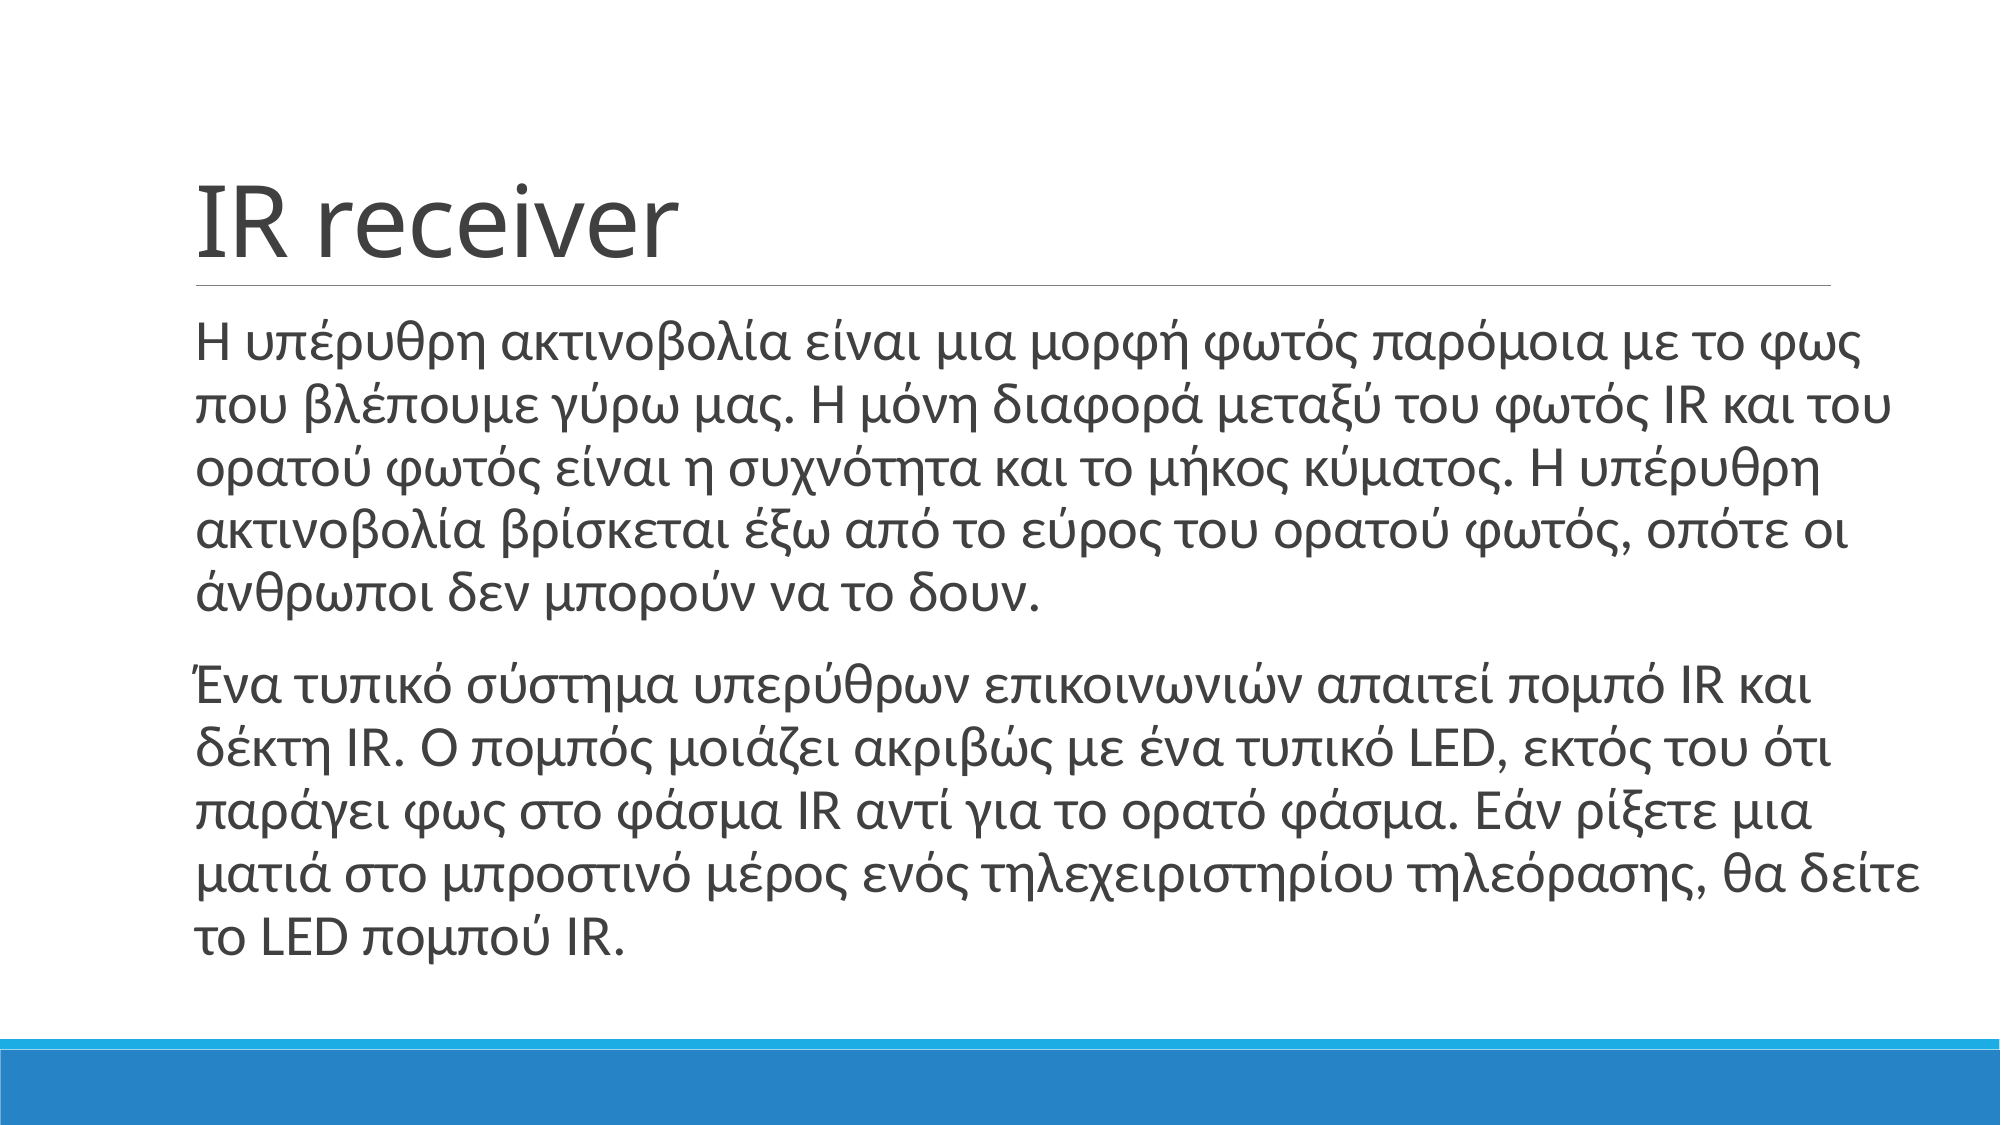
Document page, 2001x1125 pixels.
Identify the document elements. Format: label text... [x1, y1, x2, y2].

title IR receiver [180, 47, 1830, 285]
list Η υπέρυθρη ακτινοβολία είναι μια μορφή φωτός παρόμοια με το φως που βλέπουμε γύρω μας. Η μόνη διαφορά μεταξύ του φωτός IR και του ορατού φωτός είναι η συχνότητα και το μήκος κύματος. Η υπέρυθρη ακτινοβολία βρίσκεται έξω από το εύρος του ορατού φωτός, οπότε οι άνθρωποι δεν μπορούν να το δουν. Ένα τυπικό σύστημα υπερύθρων επικοινωνιών απαιτεί πομπό IR και δέκτη IR. Ο πομπός μοιάζει ακριβώς με ένα τυπικό LED, εκτός του ότι παράγει φως στο φάσμα IR αντί για το ορατό φάσμα. Εάν ρίξετε μια ματιά στο μπροστινό μέρος ενός τηλεχειριστηρίου τηλεόρασης, θα δείτε το LED πομπού IR. [180, 302, 1935, 1043]
